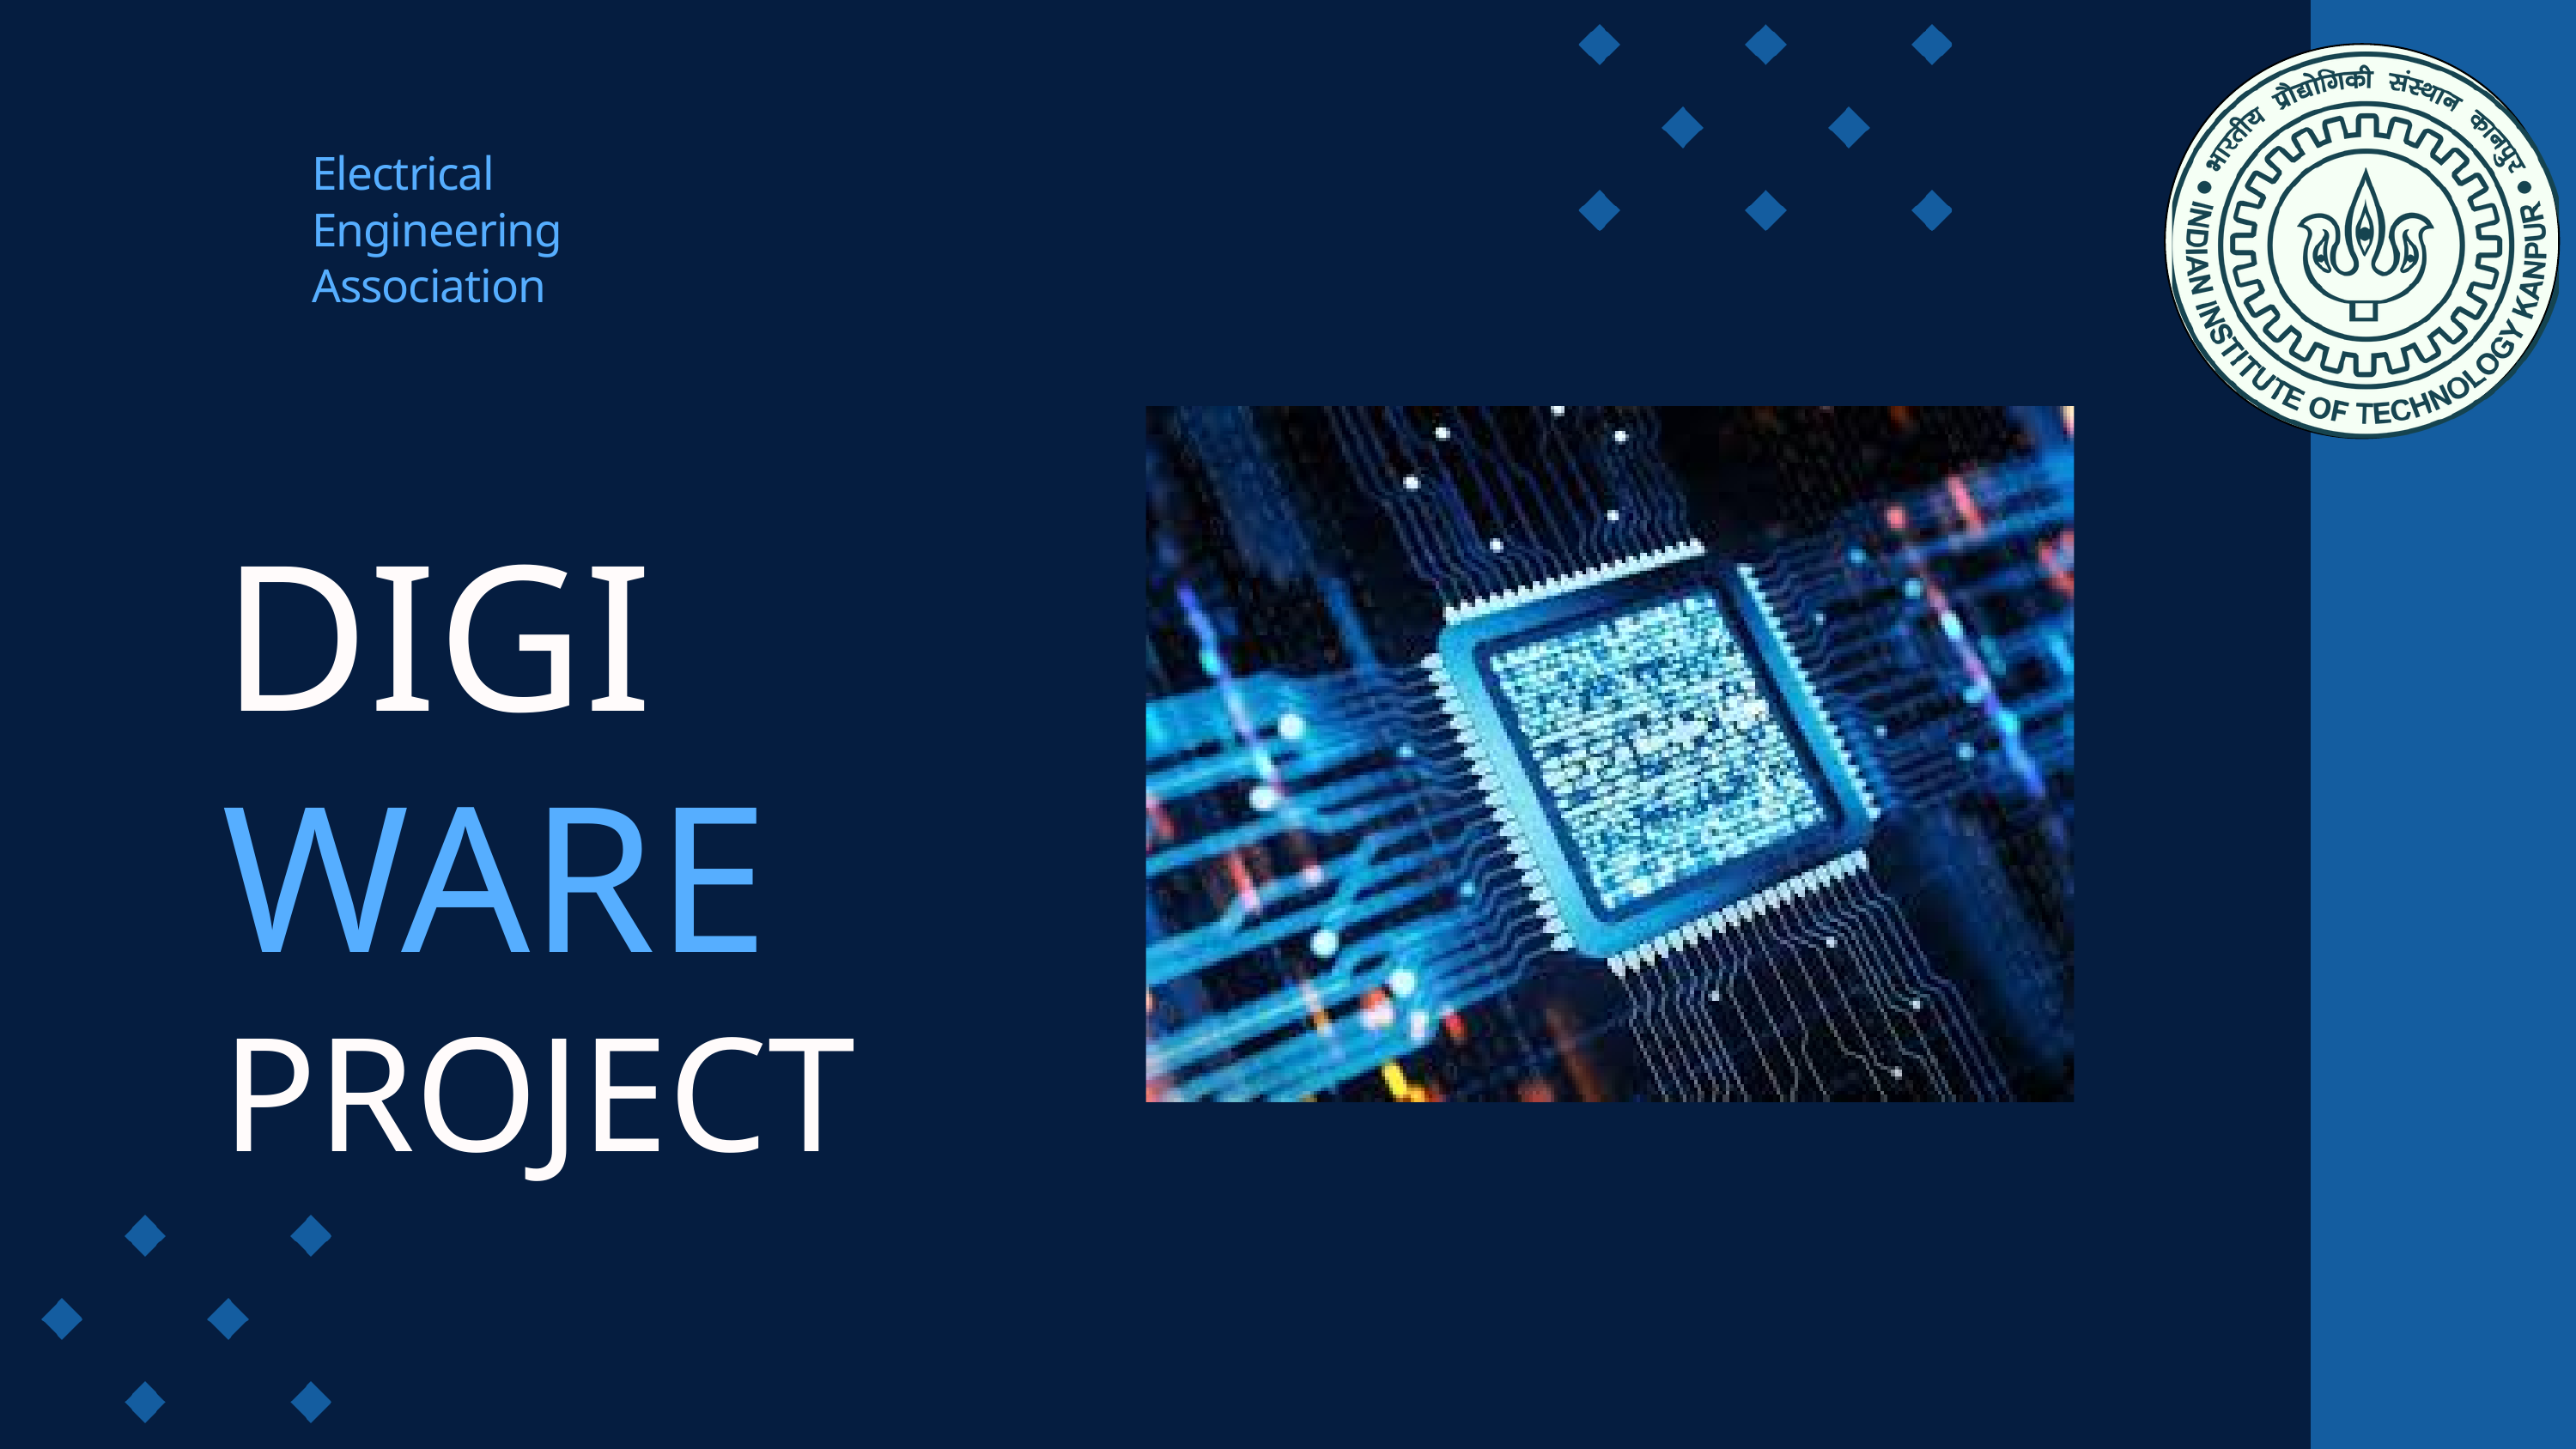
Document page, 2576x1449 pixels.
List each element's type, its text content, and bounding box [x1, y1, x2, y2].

text_box Electrical Engineering Association [312, 143, 612, 312]
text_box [1604, 585, 2576, 858]
text_box [1425, 752, 2075, 1102]
text_box PROJECT [222, 993, 1425, 1184]
text_box [1145, 406, 2075, 585]
text_box DIGI [222, 509, 1765, 752]
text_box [2164, 43, 2560, 439]
text_box WARE [222, 749, 1583, 993]
text_box [0, 1215, 331, 1449]
text_box [1578, 0, 1953, 231]
